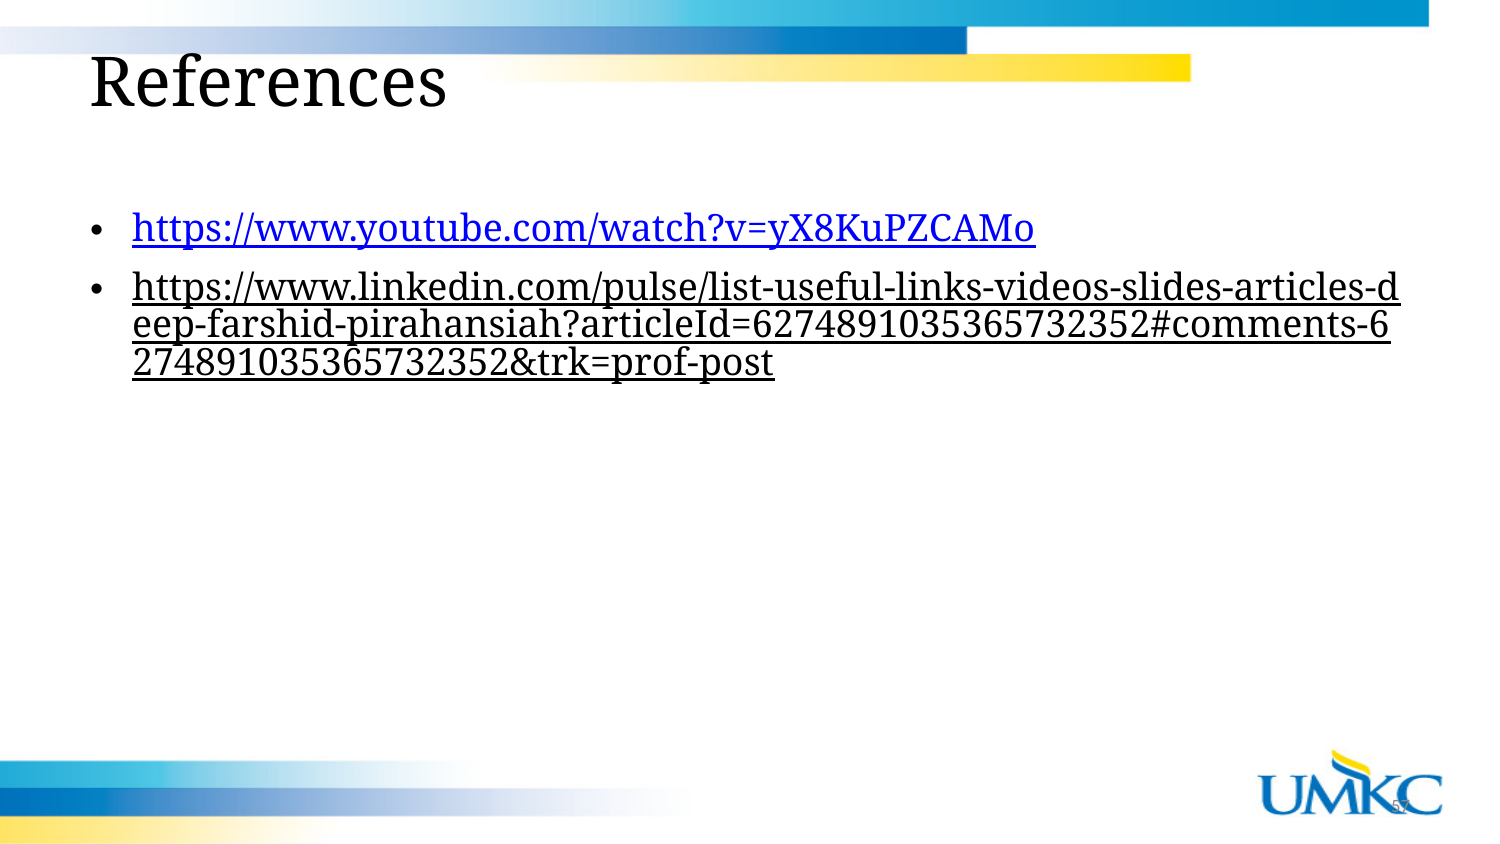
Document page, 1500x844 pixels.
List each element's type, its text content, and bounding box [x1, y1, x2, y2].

text_box References [74, 30, 1425, 172]
slide_number 57 [1074, 782, 1425, 827]
list https://www.youtube.com/watch?v=yX8KuPZCAMo https://www.linkedin.com/pulse/list-useful-links-videos-slides-articles-deep-farshid-pirahansiah?articleId=6274891035365732352#comments-6274891035365732352&trk=prof-post [75, 196, 1425, 754]
picture [0, 0, 1500, 844]
